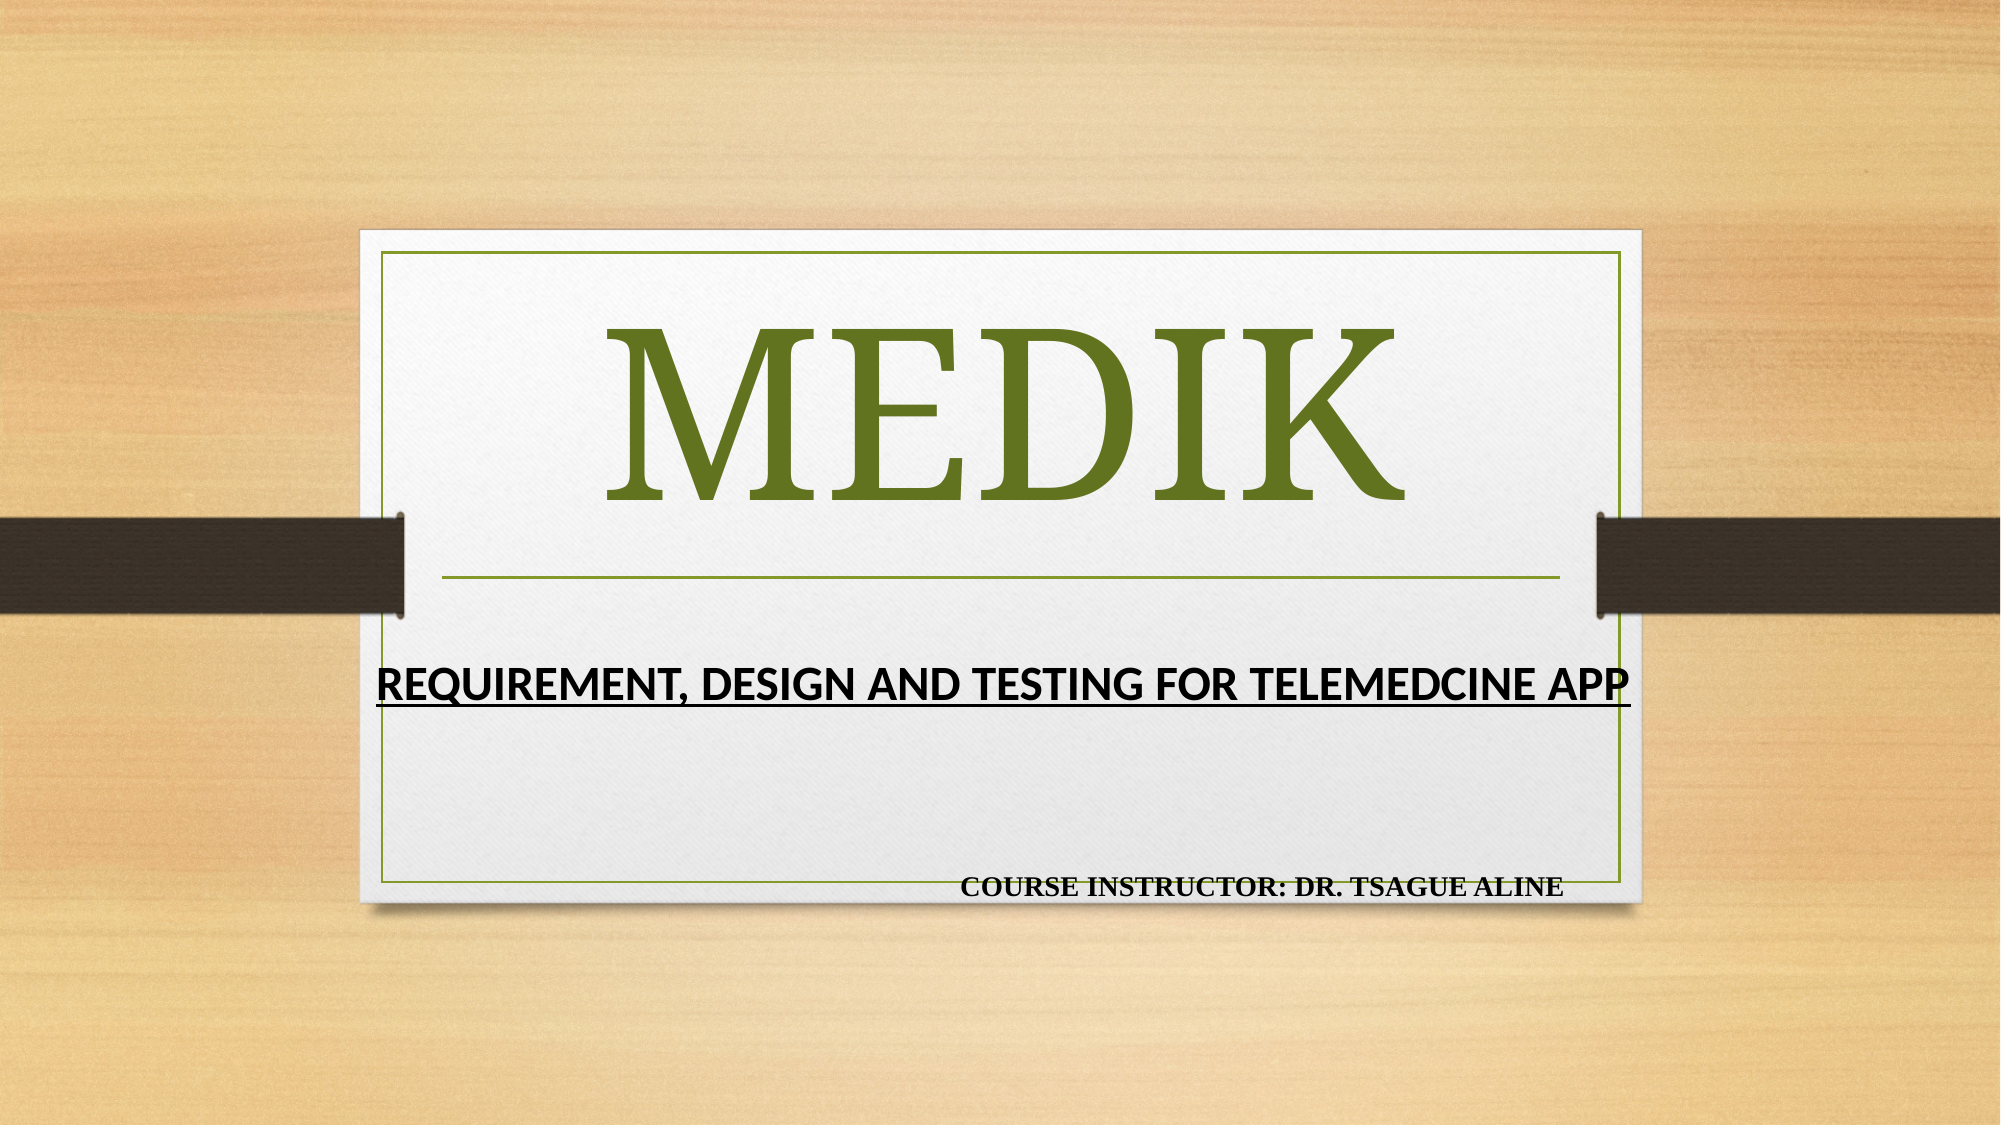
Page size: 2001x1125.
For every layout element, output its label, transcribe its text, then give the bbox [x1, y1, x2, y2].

picture [0, 0, 2001, 1125]
title MEDIK [441, 306, 1560, 556]
subtitle REQUIREMENT, DESIGN AND TESTING FOR TELEMEDCINE APP COURSE INSTRUCTOR: DR. TSAGUE ALINE [227, 643, 1676, 922]
